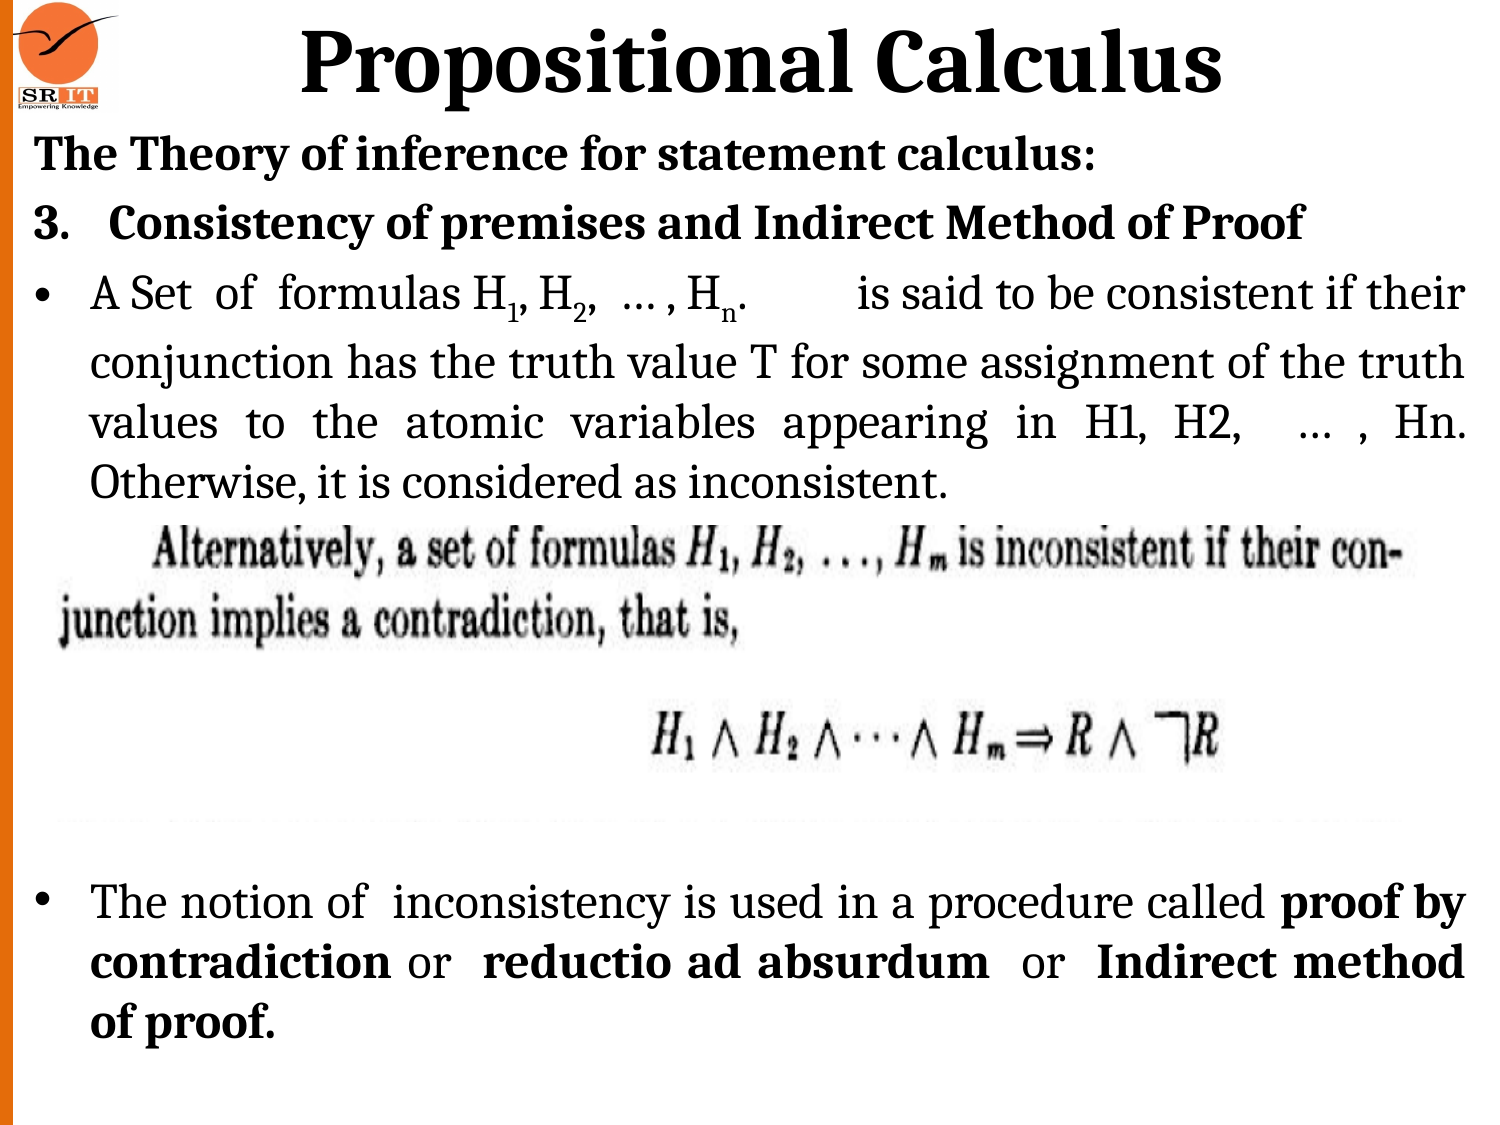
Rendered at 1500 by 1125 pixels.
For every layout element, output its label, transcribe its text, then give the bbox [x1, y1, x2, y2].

picture [13, 0, 24, 113]
title Propositional Calculus [24, 0, 1500, 113]
picture [49, 524, 1438, 822]
list The Theory of inference for statement calculus: Consistency of premises and Indirect Method of Proof A Set of formulas H1, H2, … , Hn. is said to be consistent if their conjunction has the truth value T for some assignment of the truth values to the atomic variables appearing in H1, H2, … , Hn. Otherwise, it is considered as inconsistent. The notion of inconsistency is used in a procedure called proof by contradiction or reductio ad absurdum or Indirect method of proof. [18, 112, 1482, 1098]
